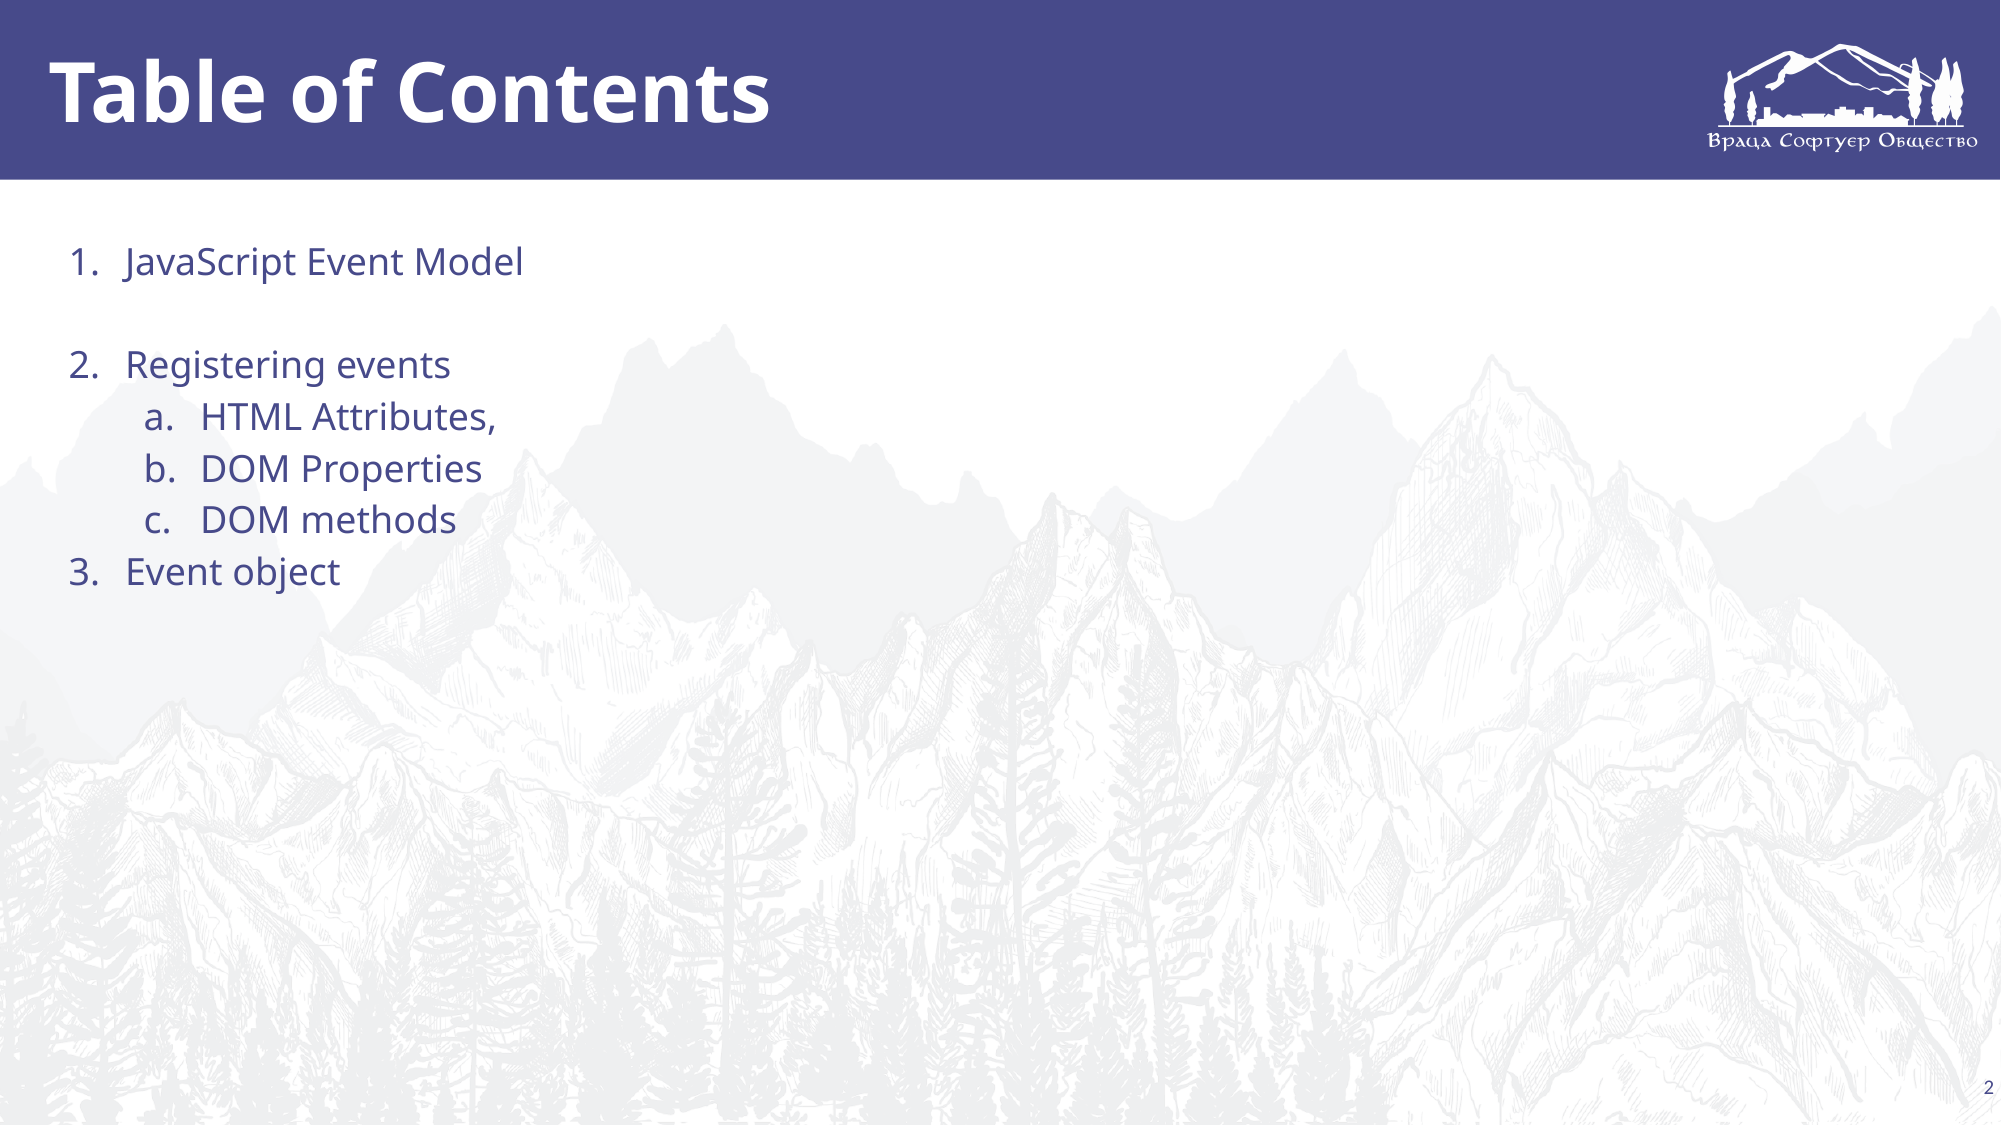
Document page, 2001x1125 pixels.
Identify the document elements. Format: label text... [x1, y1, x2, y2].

list JavaScript Event Model Registering events HTML Attributes, DOM Properties DOM methods Event object [32, 224, 1375, 1012]
picture [1703, 19, 1981, 165]
slide_number 2 [1929, 1070, 2000, 1103]
title Table of Contents [31, 16, 1591, 162]
